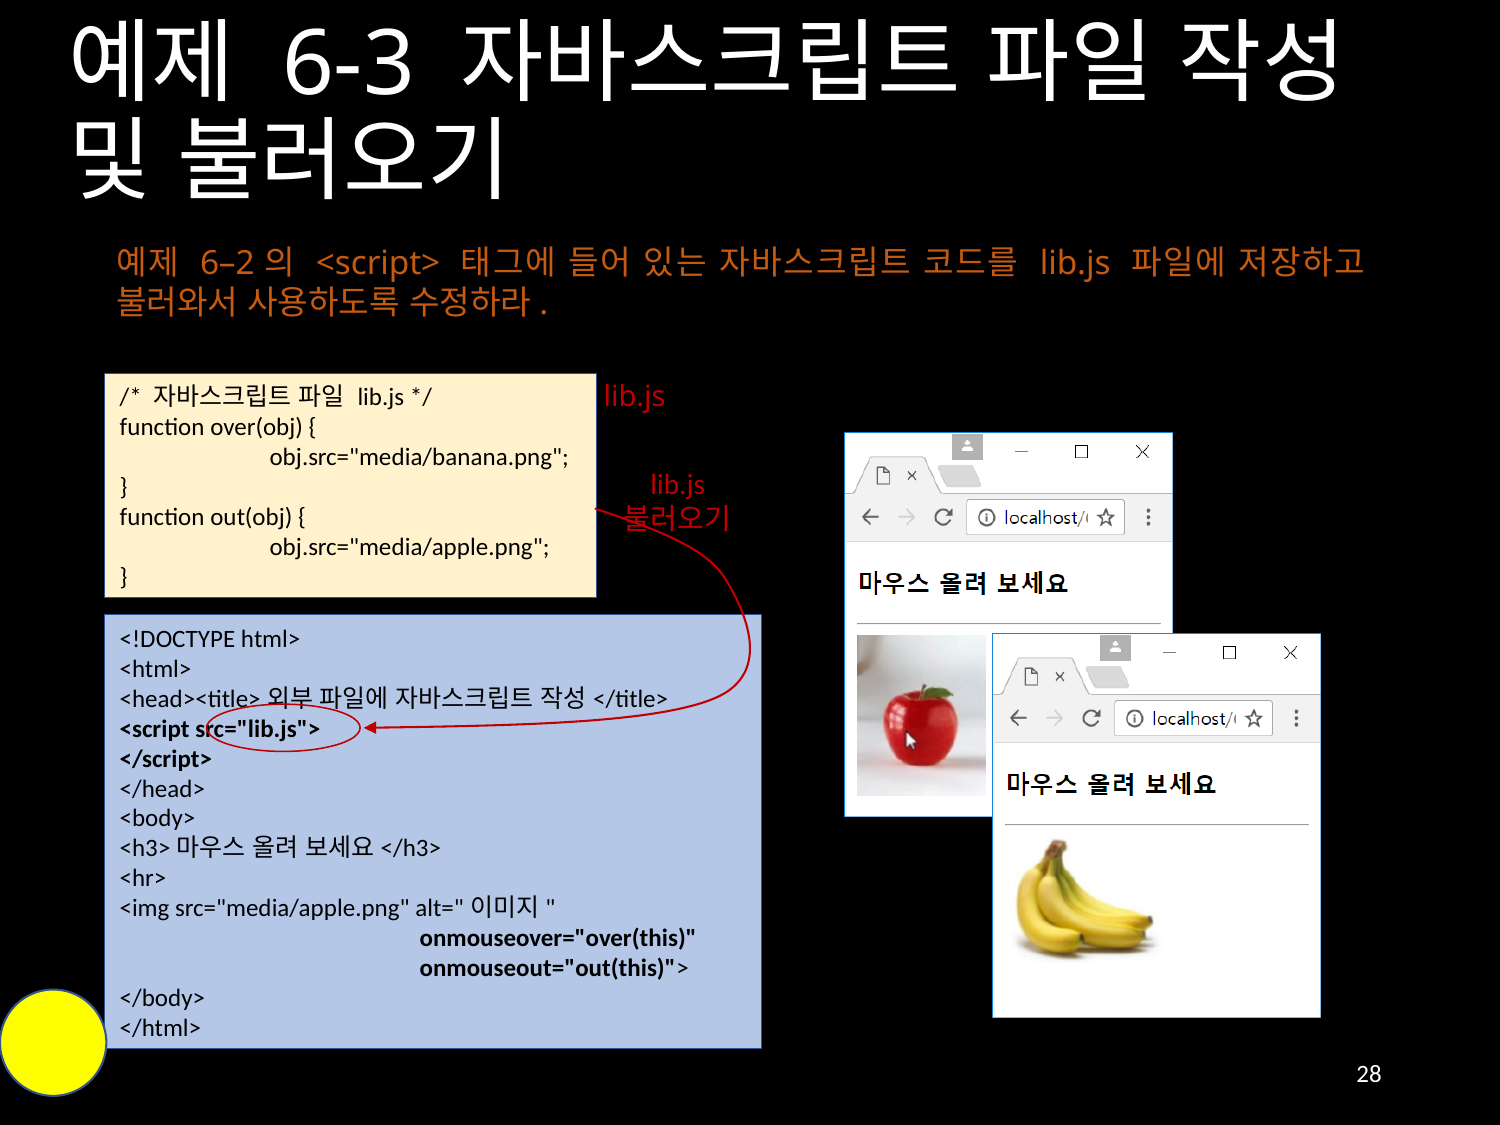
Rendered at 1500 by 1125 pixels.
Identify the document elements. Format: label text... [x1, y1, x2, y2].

text_box [363, 507, 752, 734]
text_box <!DOCTYPE html> <html> <head><title>외부 파일에 자바스크립트 작성</title> <script src="lib.js"> </script> </head> <body> <h3>마우스 올려 보세요</h3> <hr> <img src="media/apple.png" alt="이미지" onmouseover="over(this)" onmouseout="out(this)"> </body> </html> [104, 614, 762, 1049]
title 예제 6-3 자바스크립트 파일 작성 및 불러오기 [53, 7, 1392, 220]
text_box lib.js [588, 369, 681, 420]
text_box [205, 703, 362, 753]
slide_number 28 [1059, 1042, 1397, 1103]
picture [844, 432, 1321, 1018]
text_box 예제 6–2의 <script> 태그에 들어 있는 자바스크립트 코드를 lib.js 파일에 저장하고 불러와서 사용하도록 수정하라. [101, 234, 1381, 329]
text_box /* 자바스크립트 파일 lib.js */ function over(obj) { obj.src="media/banana.png"; } function out(obj) { obj.src="media/apple.png"; } [104, 373, 597, 598]
text_box lib.js 불러오기 [608, 457, 747, 543]
text_box [0, 988, 108, 1097]
